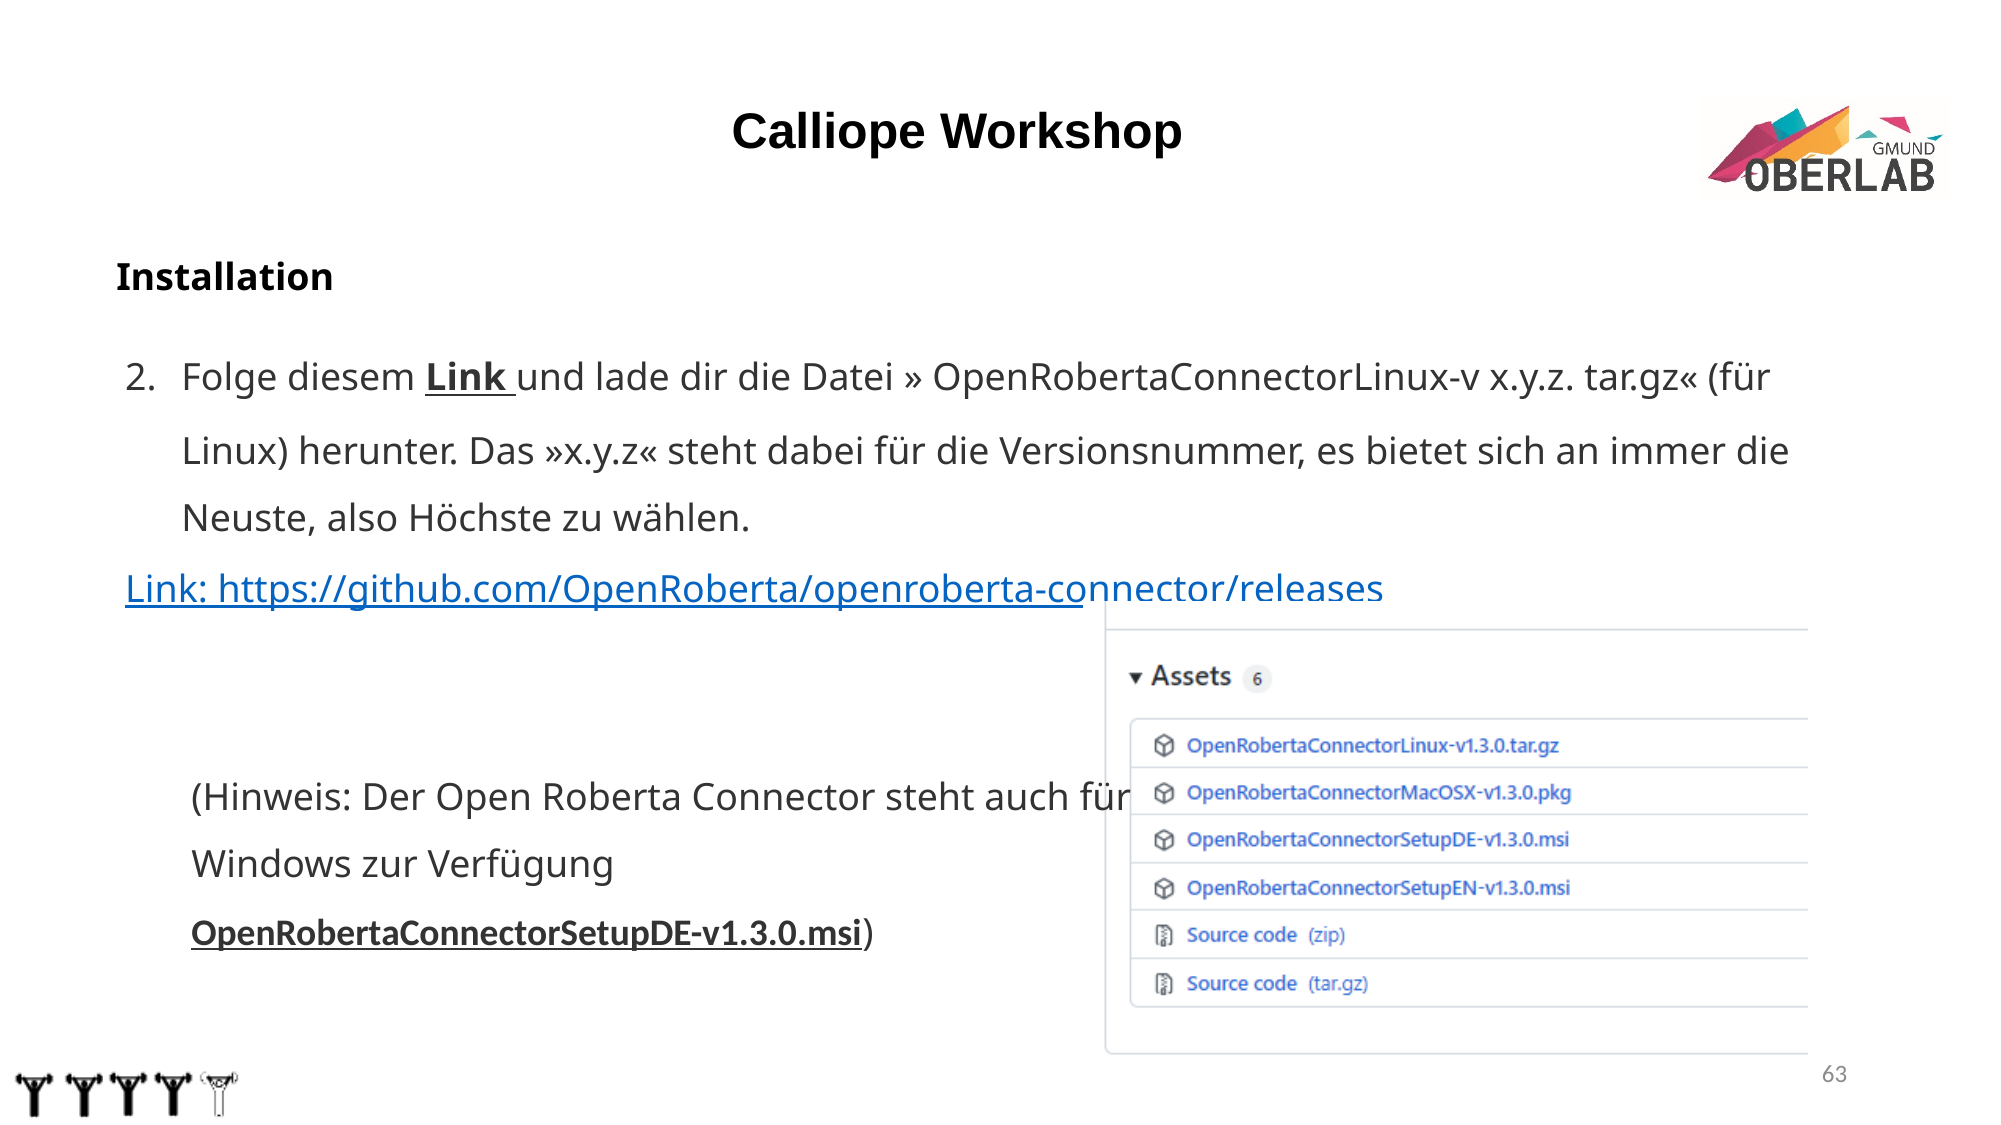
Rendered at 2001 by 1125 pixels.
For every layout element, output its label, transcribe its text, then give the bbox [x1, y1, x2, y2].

subtitle Calliope Workshop [214, 98, 1715, 231]
slide_number 63 [1412, 1042, 1863, 1103]
text_box Folge diesem Link und lade dir die Datei » OpenRobertaConnectorLinux-v x.y.z. tar.gz« (für Linux) herunter. Das »x.y.z« steht dabei für die Versionsnummer, es bietet sich an immer die Neuste, also Höchste zu wählen. Link: https://github.com/OpenRoberta/openroberta-connector/releases [110, 320, 1888, 624]
picture [1700, 98, 1950, 198]
picture [1083, 601, 1808, 1072]
text_box Installation [101, 245, 350, 305]
text_box (Hinweis: Der Open Roberta Connector steht auch für Windows zur Verfügung OpenRobertaConnectorSetupDE-v1.3.0.msi) [176, 743, 1083, 961]
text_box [9, 1064, 243, 1125]
